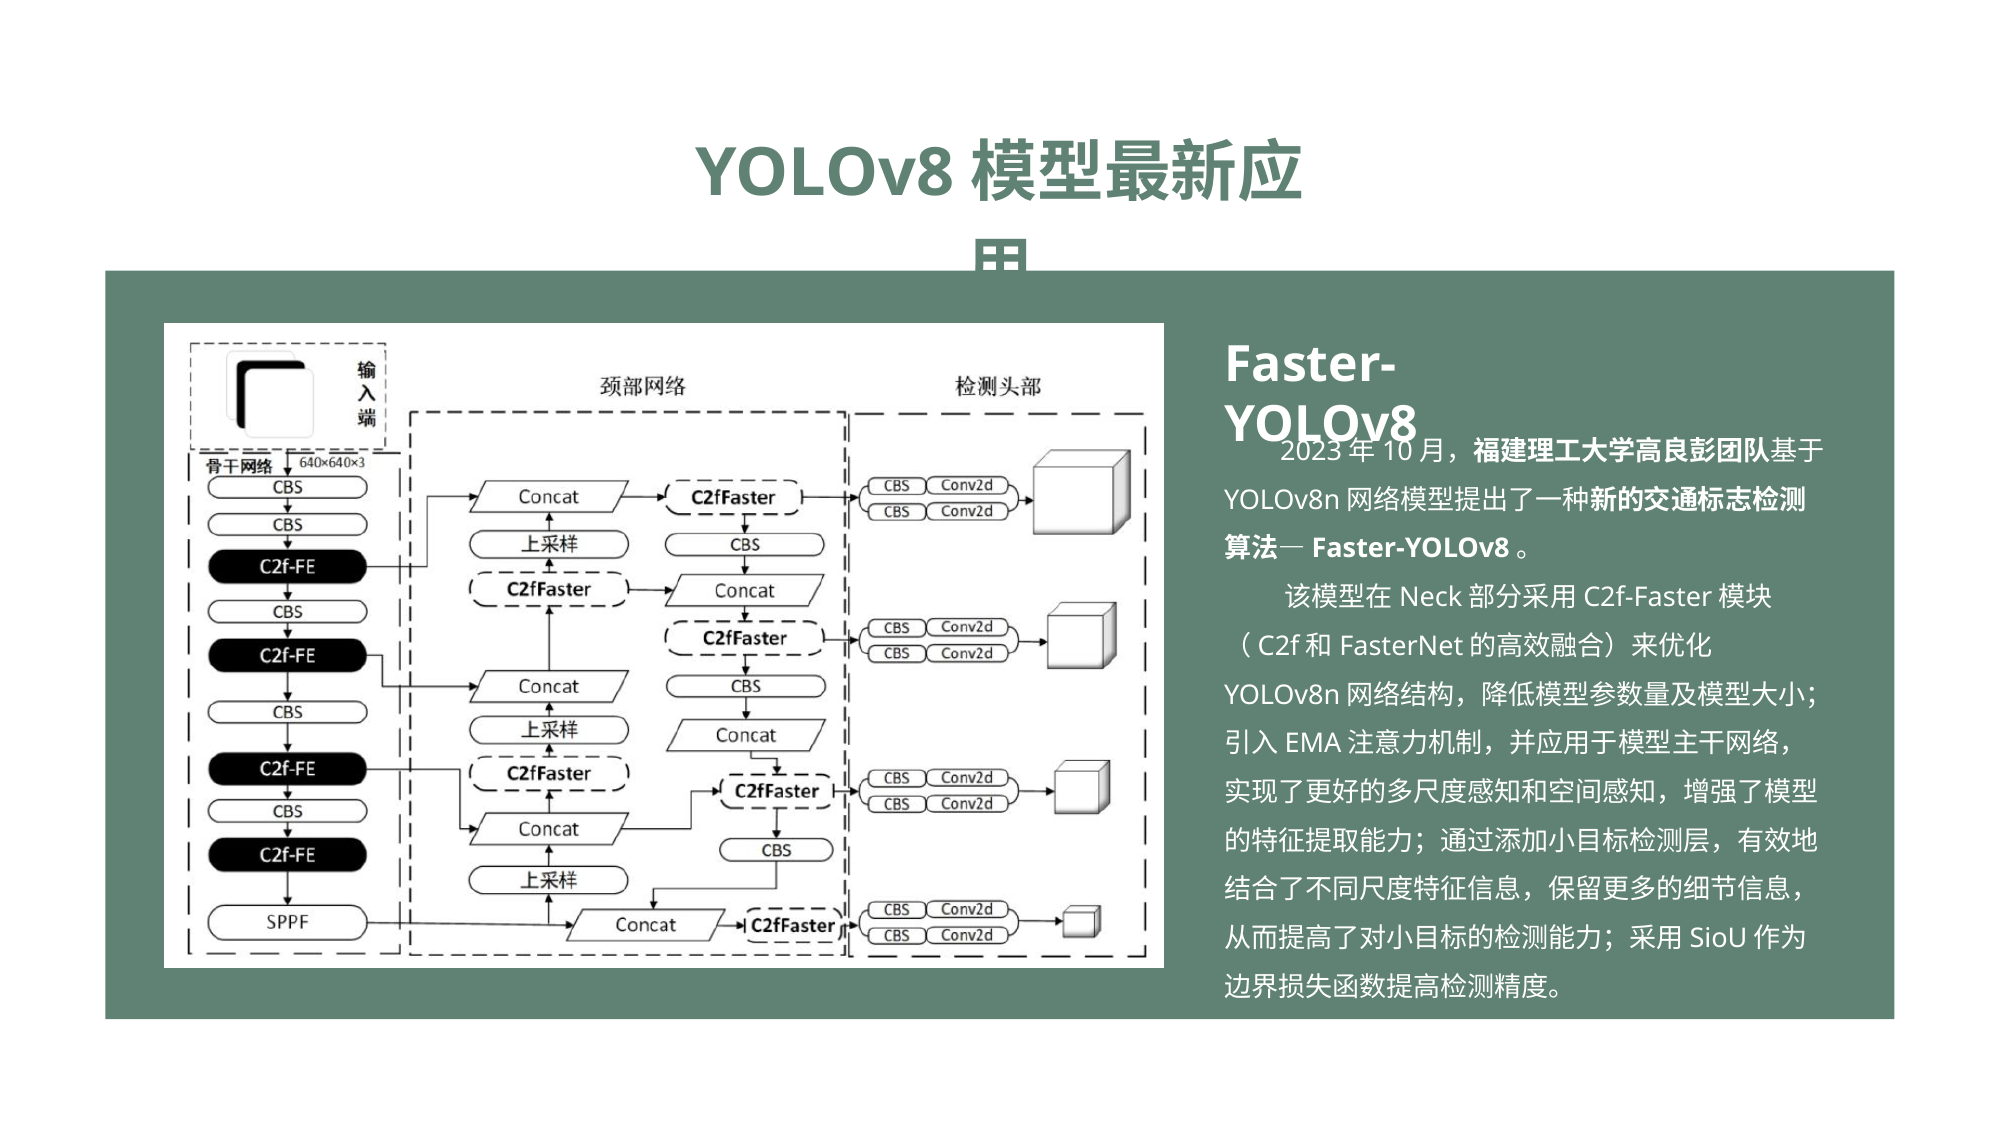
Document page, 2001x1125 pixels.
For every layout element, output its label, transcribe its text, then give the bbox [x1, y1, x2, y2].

text_box [104, 270, 1895, 1020]
text_box YOLOv8模型最新应用 [676, 105, 1324, 313]
text_box Faster-YOLOv8 [1209, 323, 1547, 459]
text_box 2023年10月，福建理工大学高良彭团队基于YOLOv8n网络模型提出了一种新的交通标志检测算法—Faster-YOLOv8。 该模型在Neck部分采用C2f-Faster模块（C2f和FasterNet的高效融合）来优化YOLOv8n网络结构，降低模型参数量及模型大小；引入EMA注意力机制，并应用于模型主干网络，实现了更好的多尺度感知和空间感知，增强了模型的特征提取能力；通过添加小目标检测层，有效地结合了不同尺度特征信息，保留更多的细节信息，从而提高了对小目标的检测能力；采用SioU作为边界损失函数提高检测精度。 [1224, 417, 1831, 1002]
picture [164, 323, 1164, 968]
